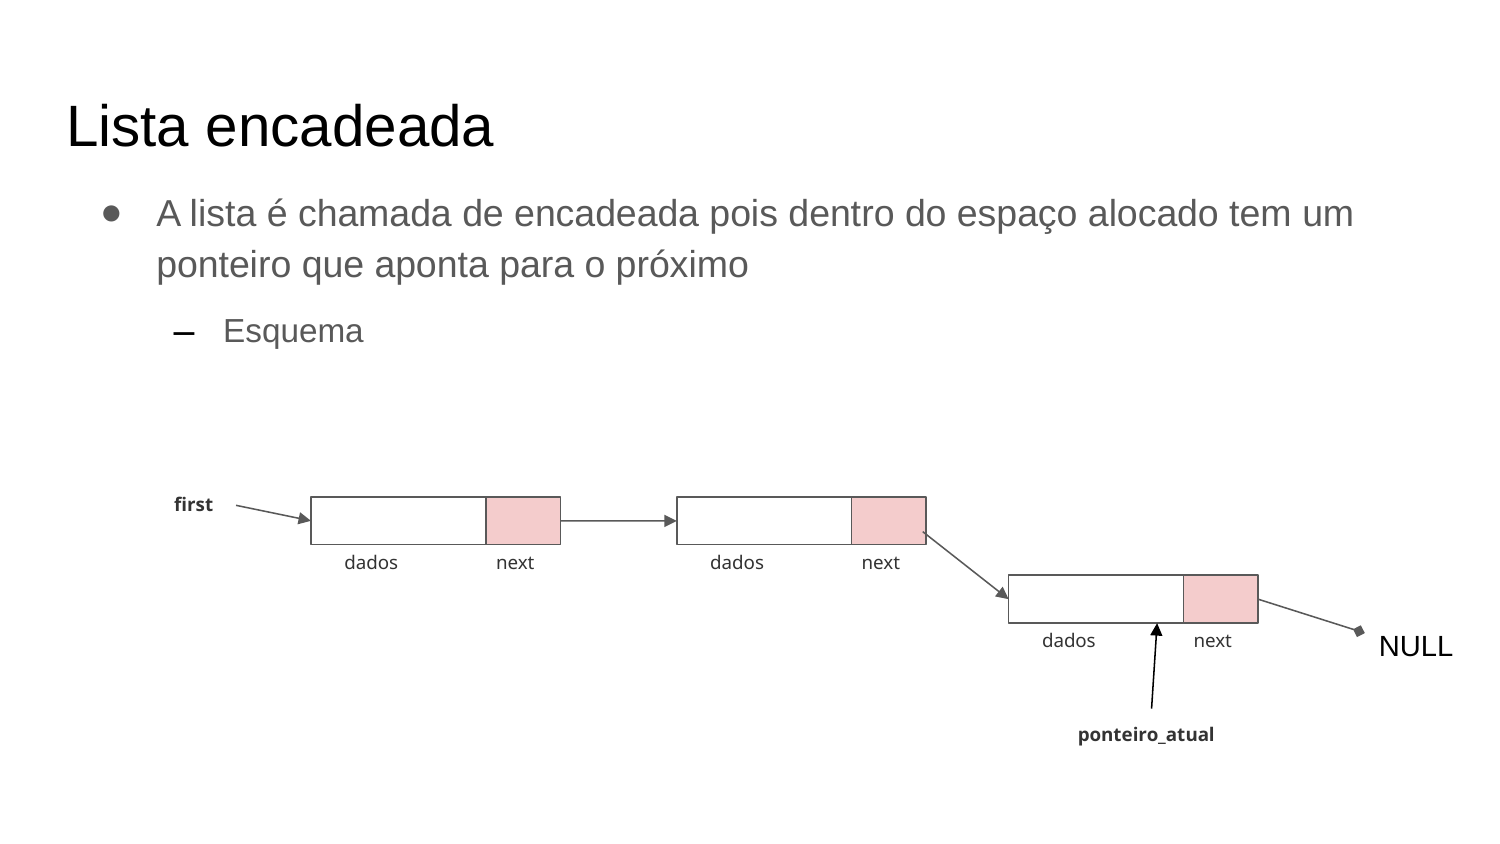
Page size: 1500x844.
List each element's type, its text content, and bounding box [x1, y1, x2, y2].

text_box A lista é chamada de encadeada pois dentro do espaço alocado tem um ponteiro que aponta para o próximo Esquema [66, 166, 1465, 728]
text_box [236, 505, 305, 525]
text_box NULL [1364, 620, 1469, 668]
text_box ponteiro_atual [1062, 708, 1252, 764]
text_box [576, 514, 671, 528]
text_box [676, 496, 938, 591]
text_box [310, 496, 572, 591]
text_box [942, 546, 1003, 599]
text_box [1008, 574, 1270, 670]
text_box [1151, 622, 1158, 709]
text_box first [159, 477, 290, 533]
text_box Lista encadeada [51, 72, 1449, 167]
text_box [1274, 604, 1364, 638]
